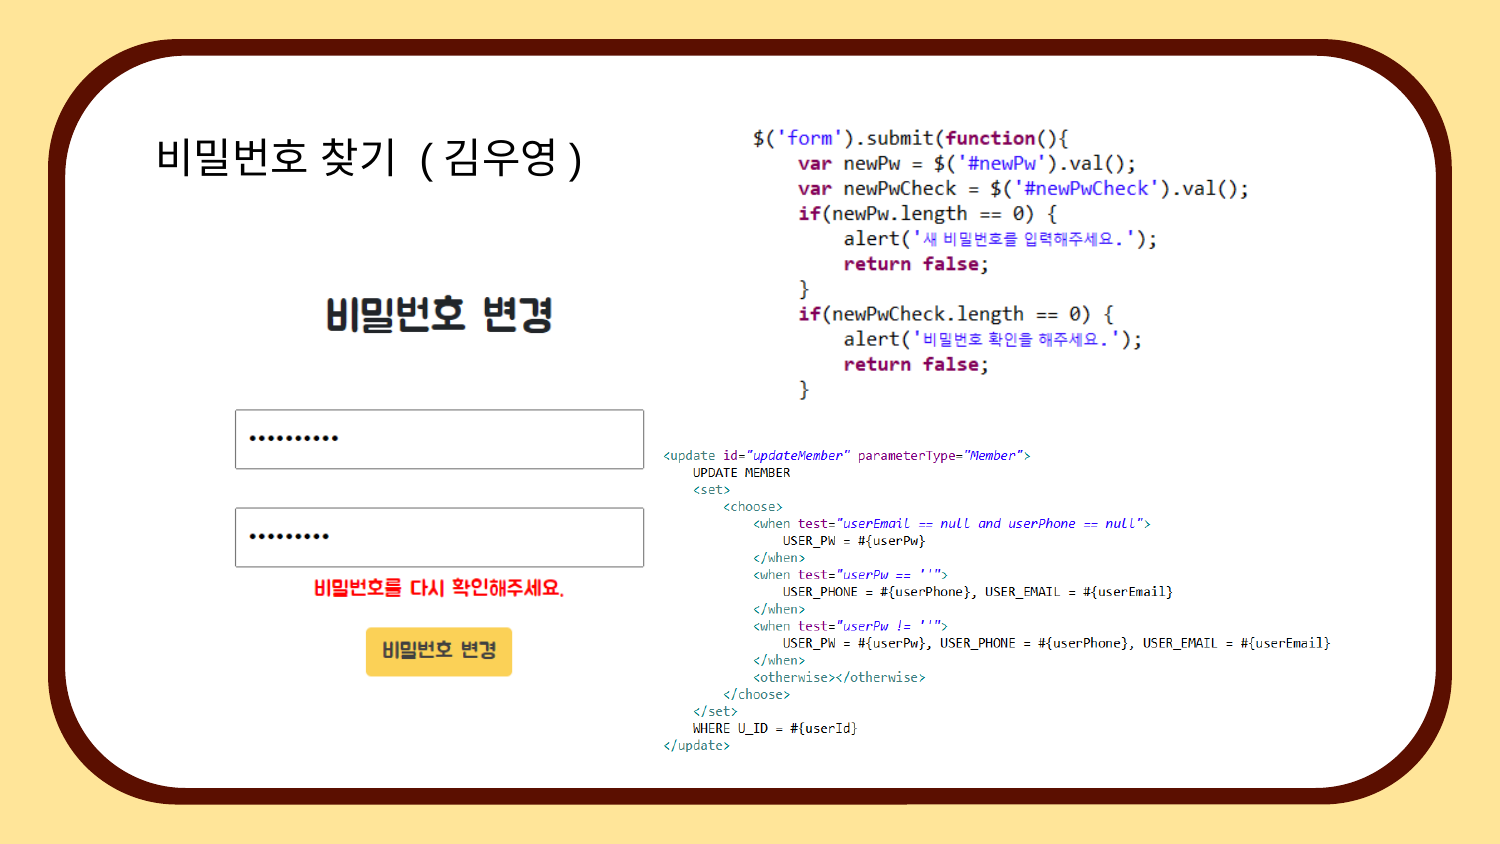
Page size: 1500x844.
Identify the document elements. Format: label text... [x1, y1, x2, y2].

picture [162, 125, 1338, 757]
text_box 비밀번호 찾기 (김우영) [140, 117, 1391, 198]
